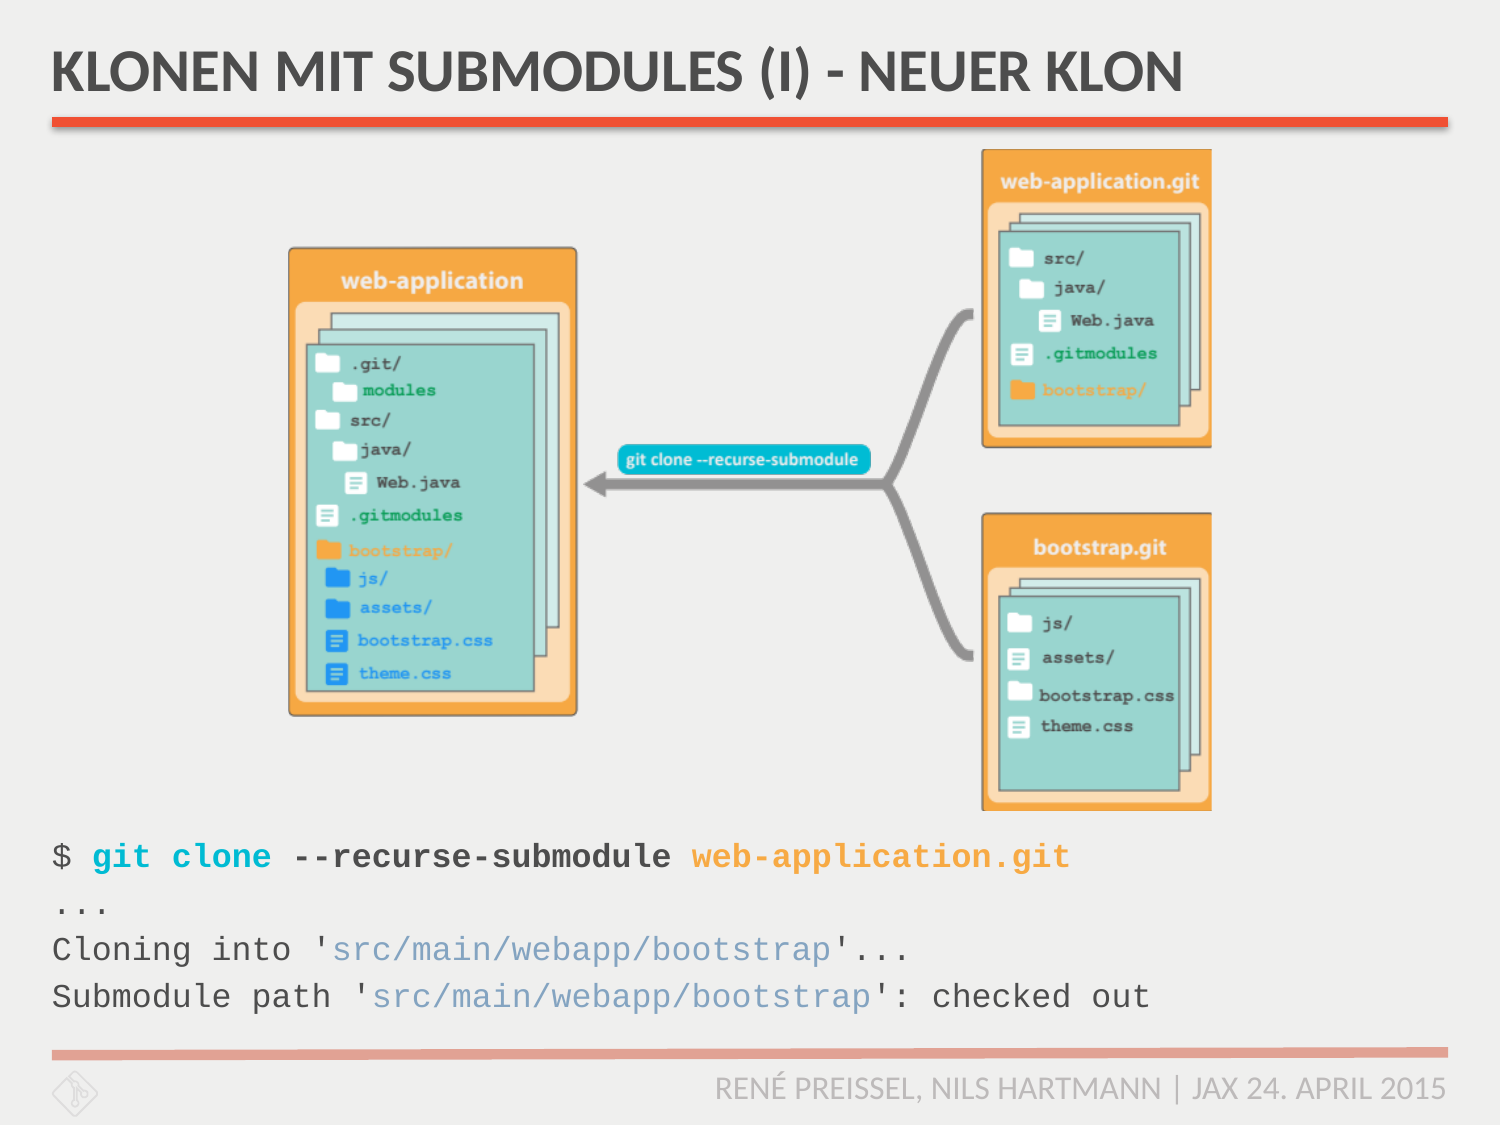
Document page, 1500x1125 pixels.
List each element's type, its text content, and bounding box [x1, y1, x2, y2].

picture [288, 148, 1212, 811]
list $ git clone --recurse-submodule web-application.git ... Cloning into 'src/main/webapp/bootstrap'... Submodule path 'src/main/webapp/bootstrap': checked out [51, 834, 1449, 1047]
title KLONEN MIT SUBMODULES (I) - NEUER KLON [51, 30, 1449, 104]
